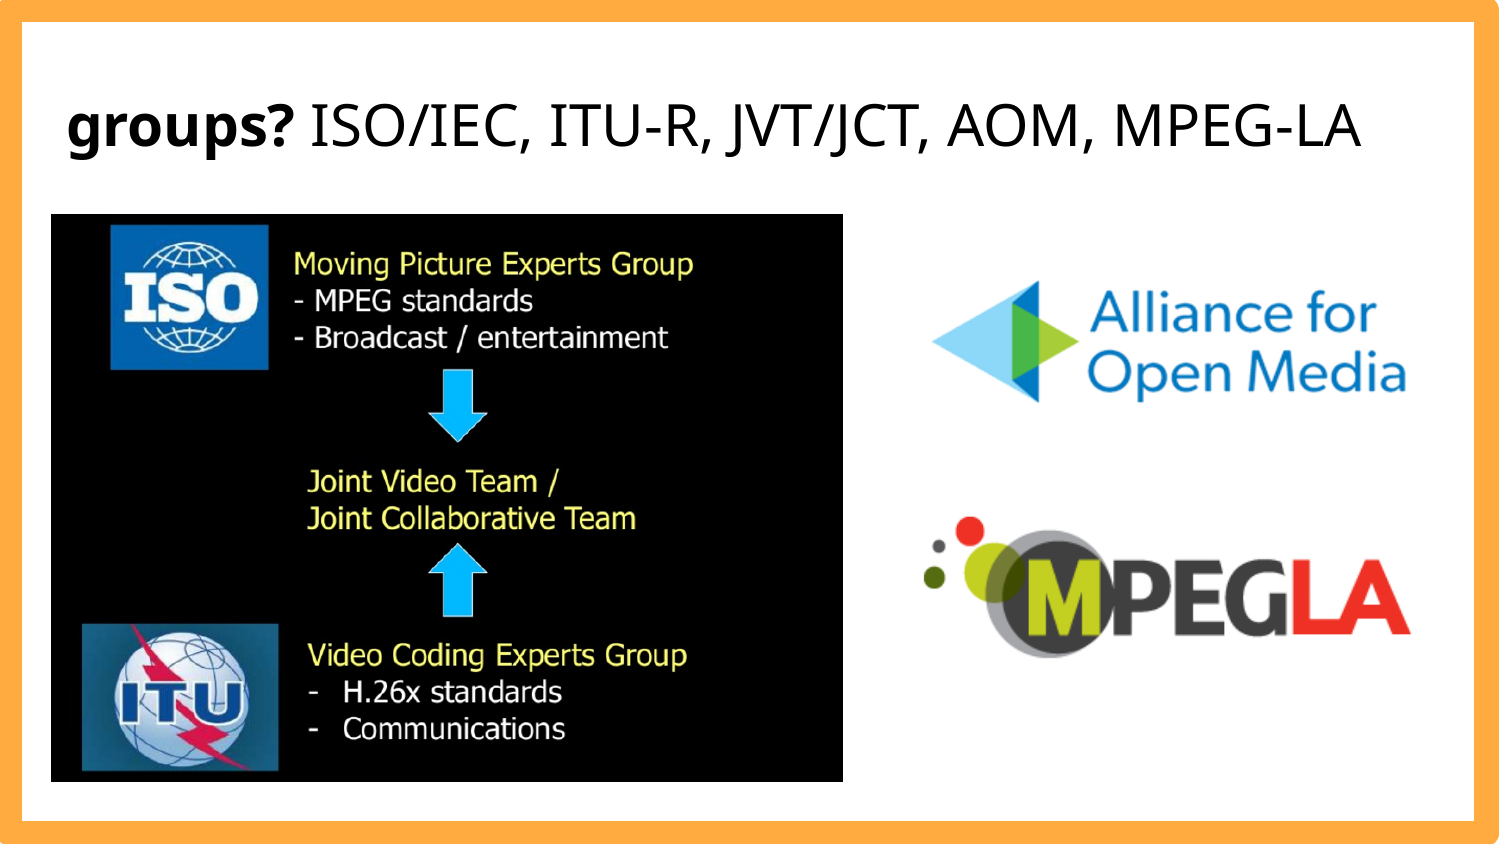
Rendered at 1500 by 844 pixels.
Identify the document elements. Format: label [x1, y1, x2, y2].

picture [931, 279, 1412, 407]
text_box [9, 9, 1487, 834]
picture [874, 468, 1469, 704]
picture [50, 214, 843, 782]
